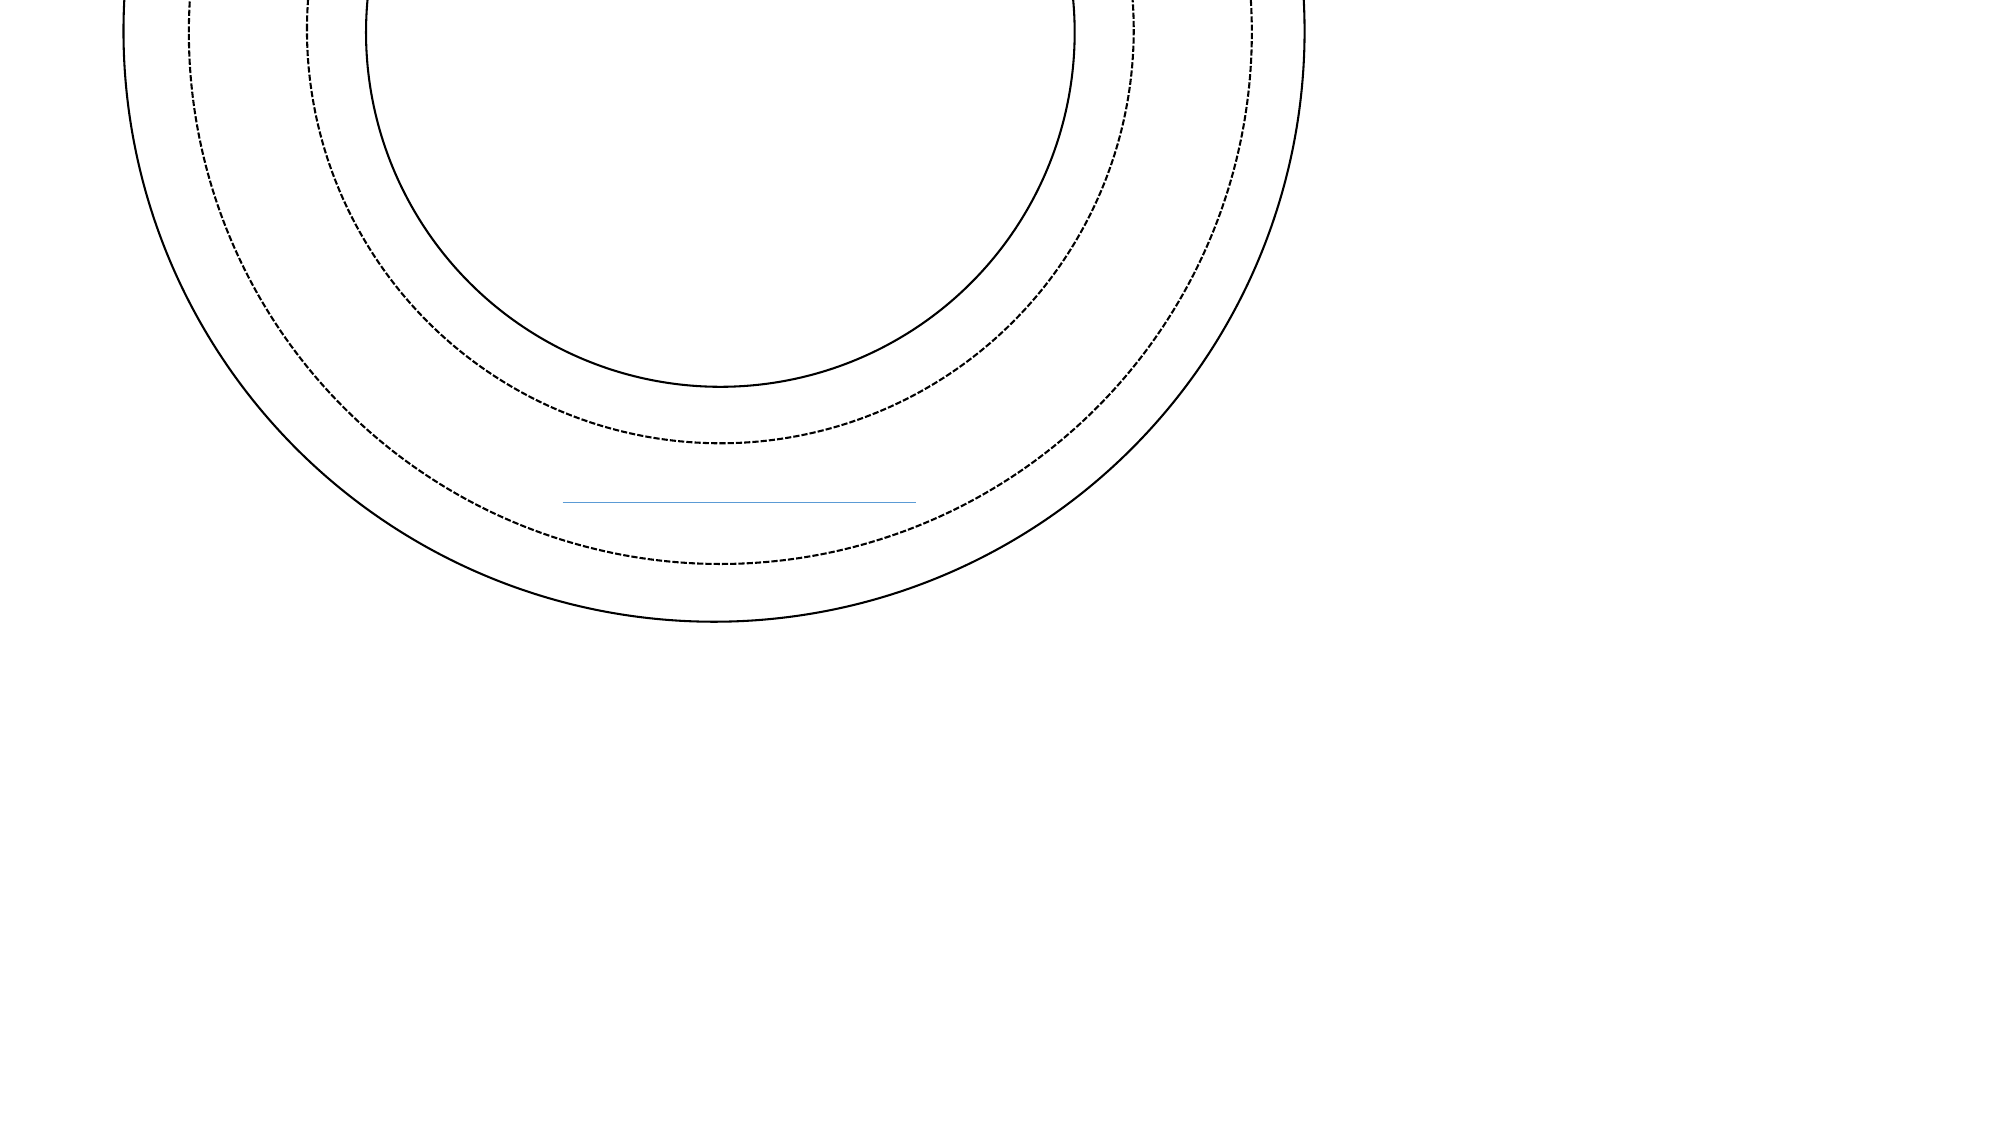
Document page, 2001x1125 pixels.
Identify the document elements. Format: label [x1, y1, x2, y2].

text_box [123, 0, 1305, 622]
